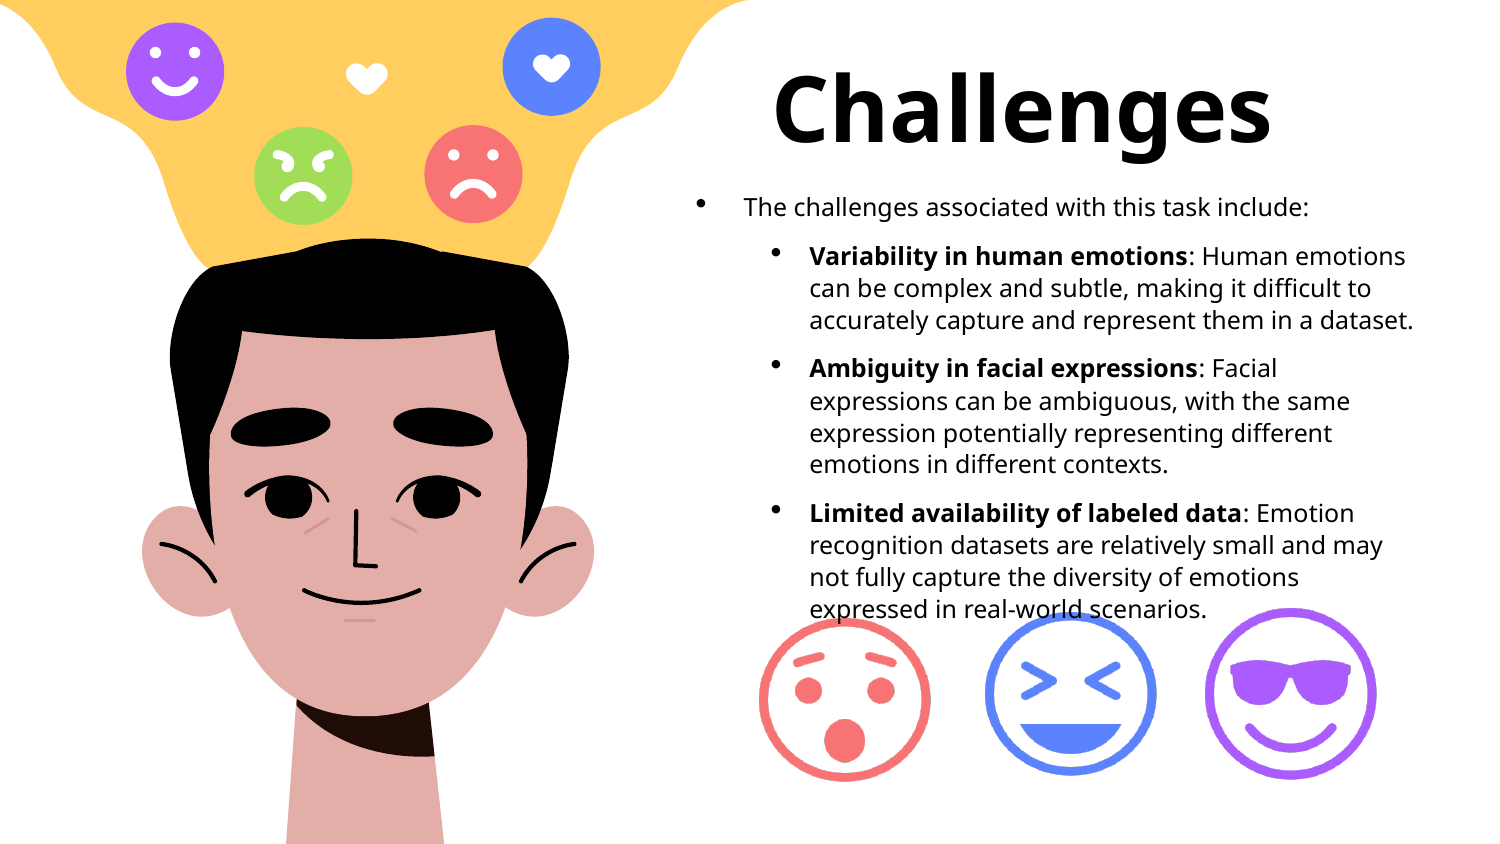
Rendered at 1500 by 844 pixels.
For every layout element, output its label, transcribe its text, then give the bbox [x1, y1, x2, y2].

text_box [254, 126, 353, 226]
picture [735, 596, 953, 804]
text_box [125, 22, 225, 121]
title Challenges [755, 33, 1346, 178]
text_box The challenges associated with this task include: Variability in human emotions: Human emotions can be complex and subtle, making it difficult to accurately capture and represent them in a dataset. Ambiguity in facial expressions: Facial expressions can be ambiguous, with the same expression potentially representing different emotions in different contexts. Limited availability of labeled data: Emotion recognition datasets are relatively small and may not fully capture the diversity of emotions expressed in real-world scenarios. [755, 182, 1438, 632]
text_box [424, 124, 523, 224]
picture [1182, 585, 1400, 802]
picture [962, 590, 1180, 798]
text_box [0, 0, 751, 844]
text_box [502, 17, 601, 117]
